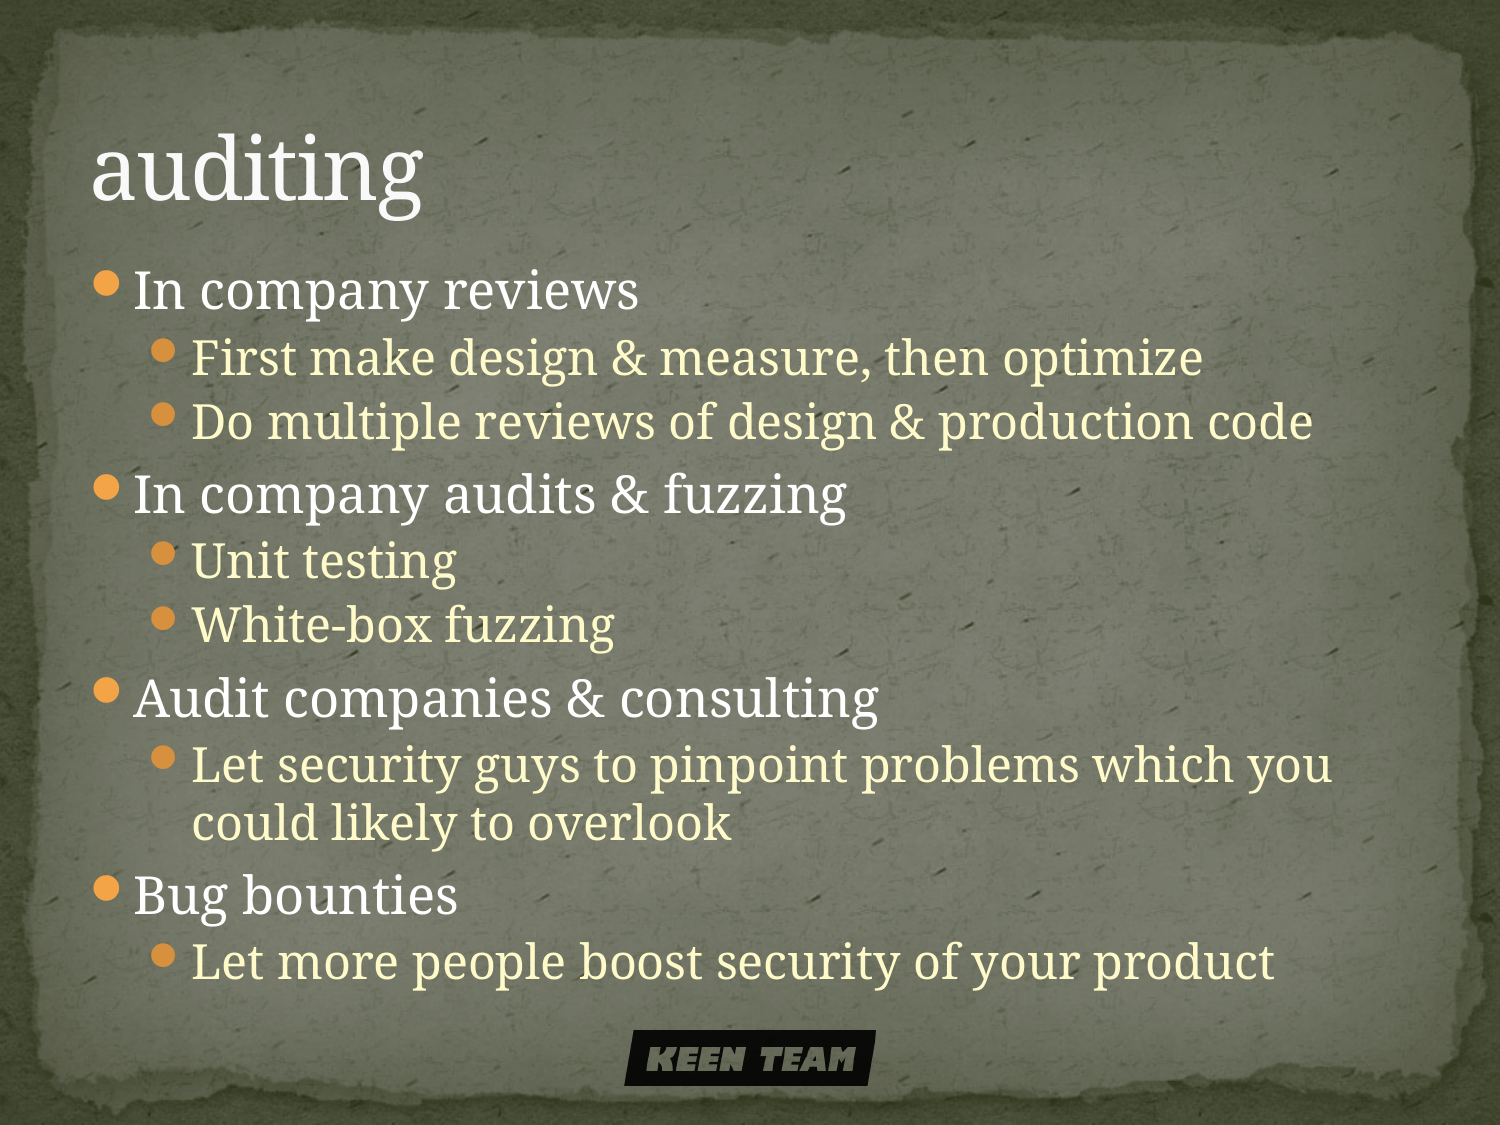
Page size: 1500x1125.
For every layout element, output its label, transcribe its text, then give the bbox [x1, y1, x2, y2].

list In company reviews First make design & measure, then optimize Do multiple reviews of design & production code In company audits & fuzzing Unit testing White-box fuzzing Audit companies & consulting Let security guys to pinpoint problems which you could likely to overlook Bug bounties Let more people boost security of your product [75, 249, 1425, 1000]
title auditing [74, 24, 1425, 225]
picture [624, 1030, 876, 1086]
